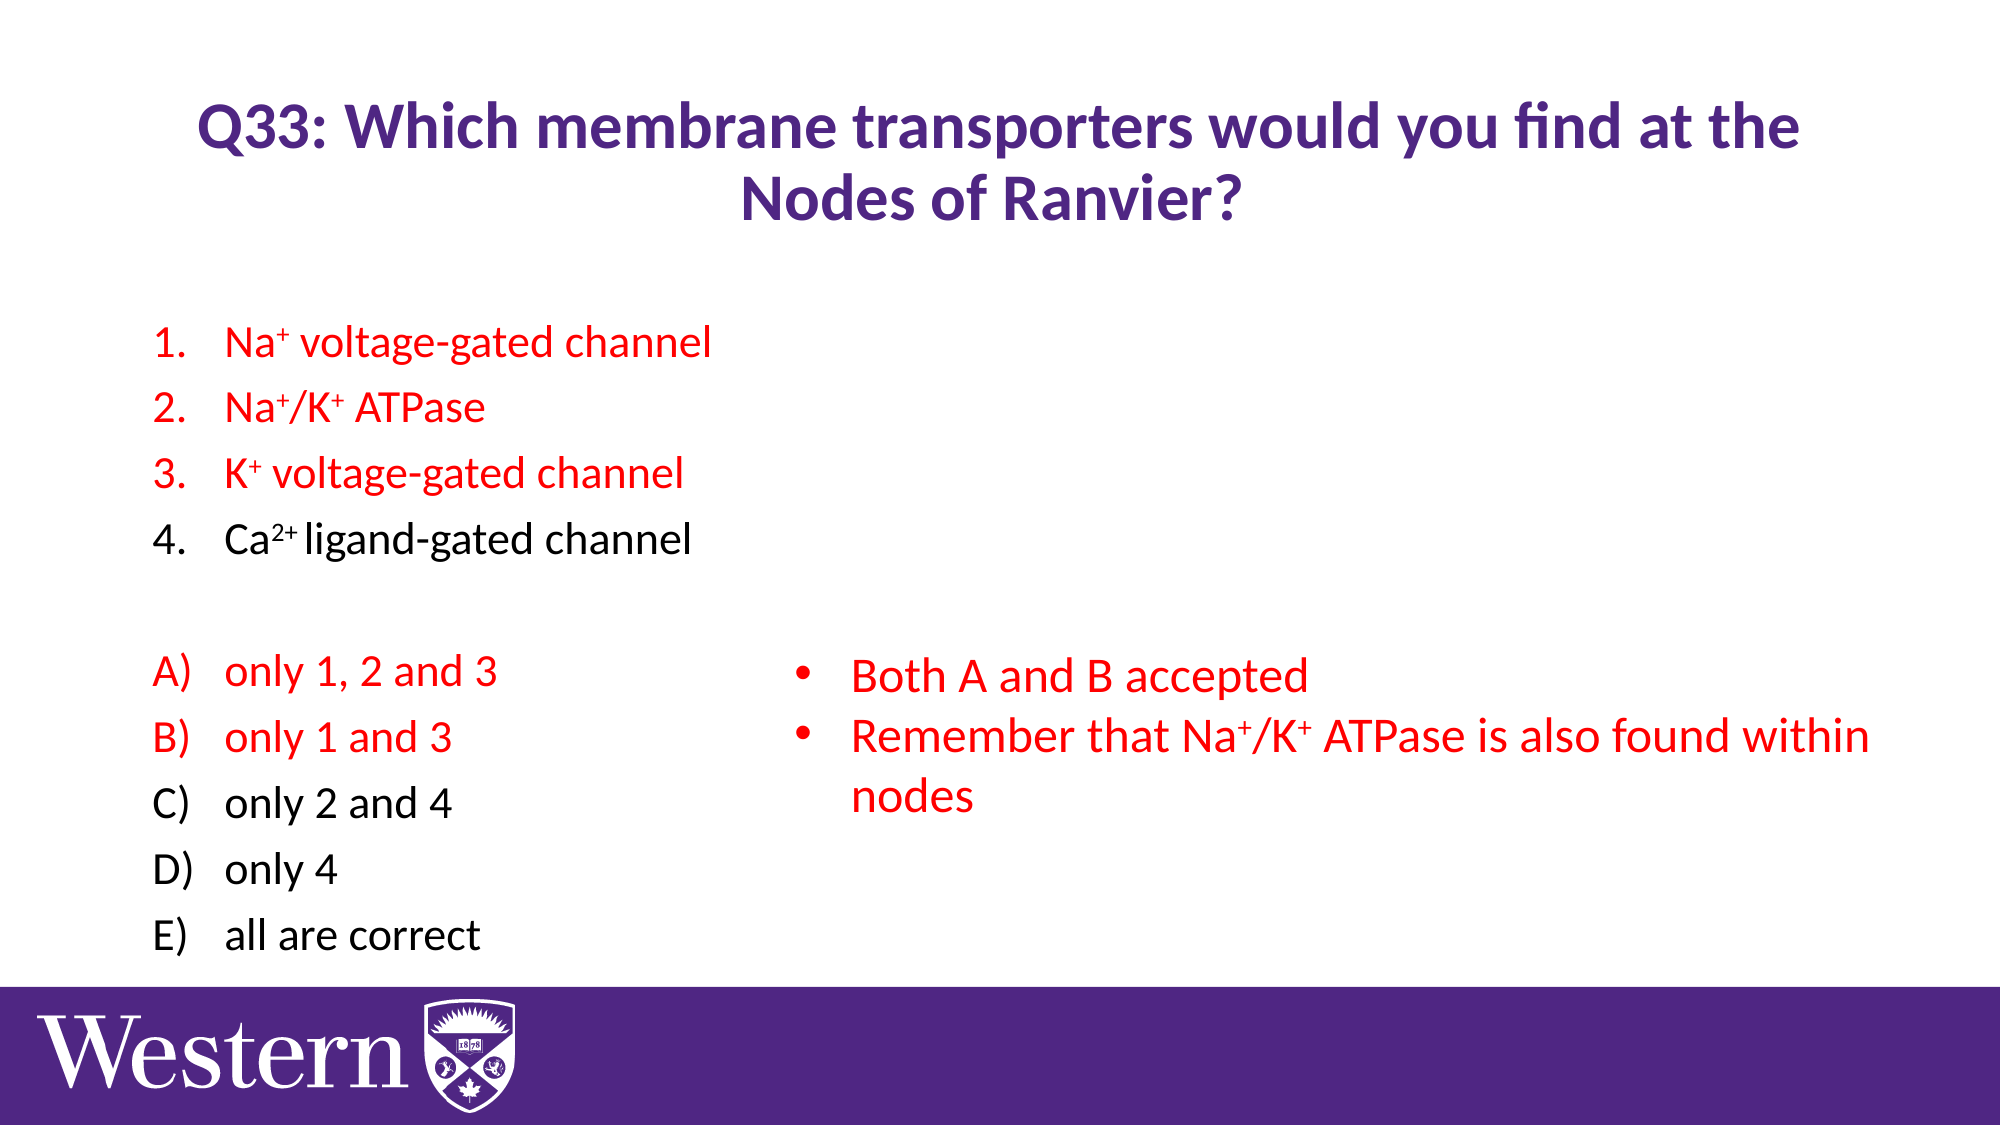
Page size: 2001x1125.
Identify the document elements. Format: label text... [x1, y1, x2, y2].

list Na+ voltage-gated channel Na+/K+ ATPase K+ voltage-gated channel Ca2+ ligand-gated channel only 1, 2 and 3 only 1 and 3 only 2 and 4 only 4 all are correct [137, 309, 1863, 975]
text_box [0, 986, 2000, 1125]
text_box Both A and B accepted Remember that Na+/K+ ATPase is also found within nodes [704, 634, 1959, 830]
picture [37, 999, 515, 1113]
title Q33: Which membrane transporters would you find at the Nodes of Ranvier? [137, 32, 1863, 294]
